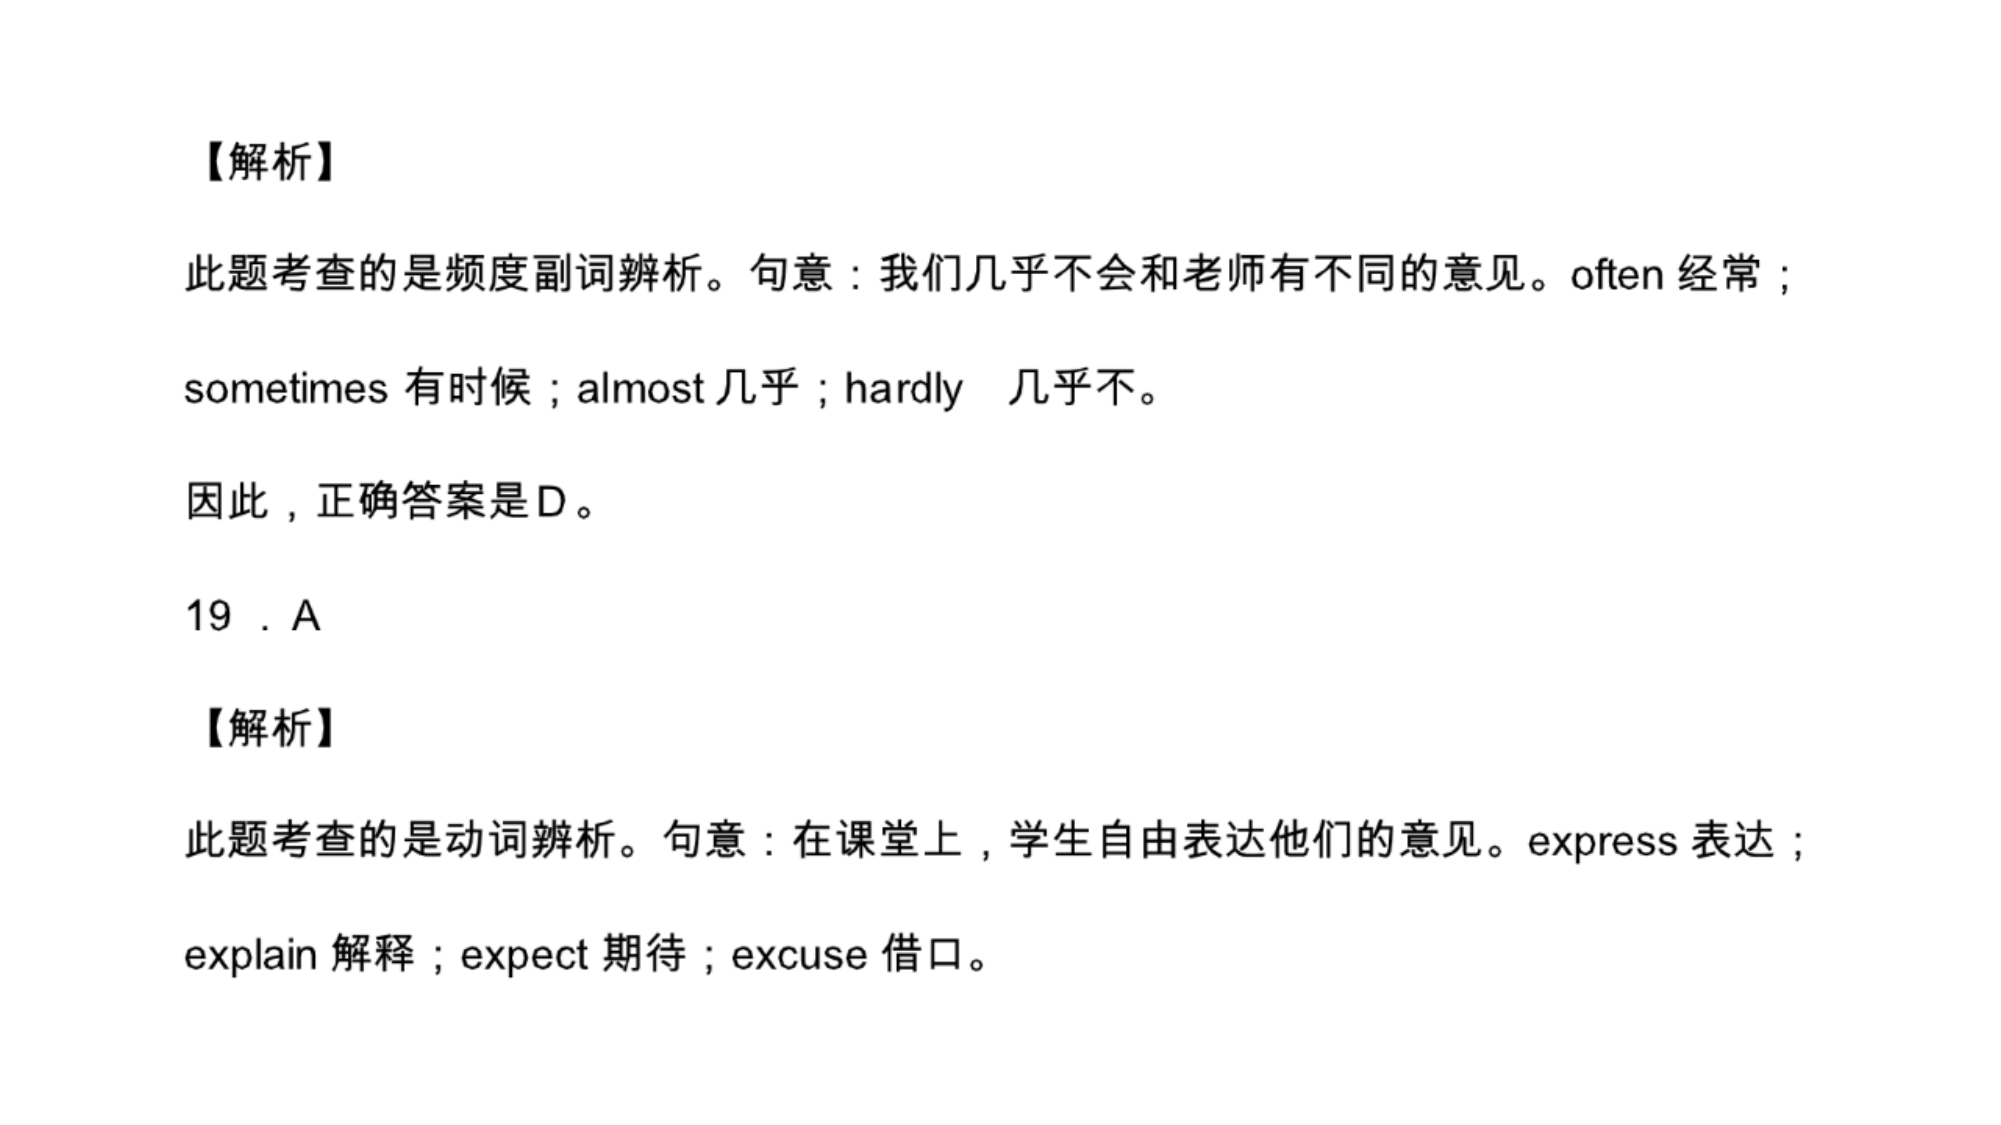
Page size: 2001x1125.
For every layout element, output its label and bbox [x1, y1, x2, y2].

picture [149, 113, 1850, 1012]
